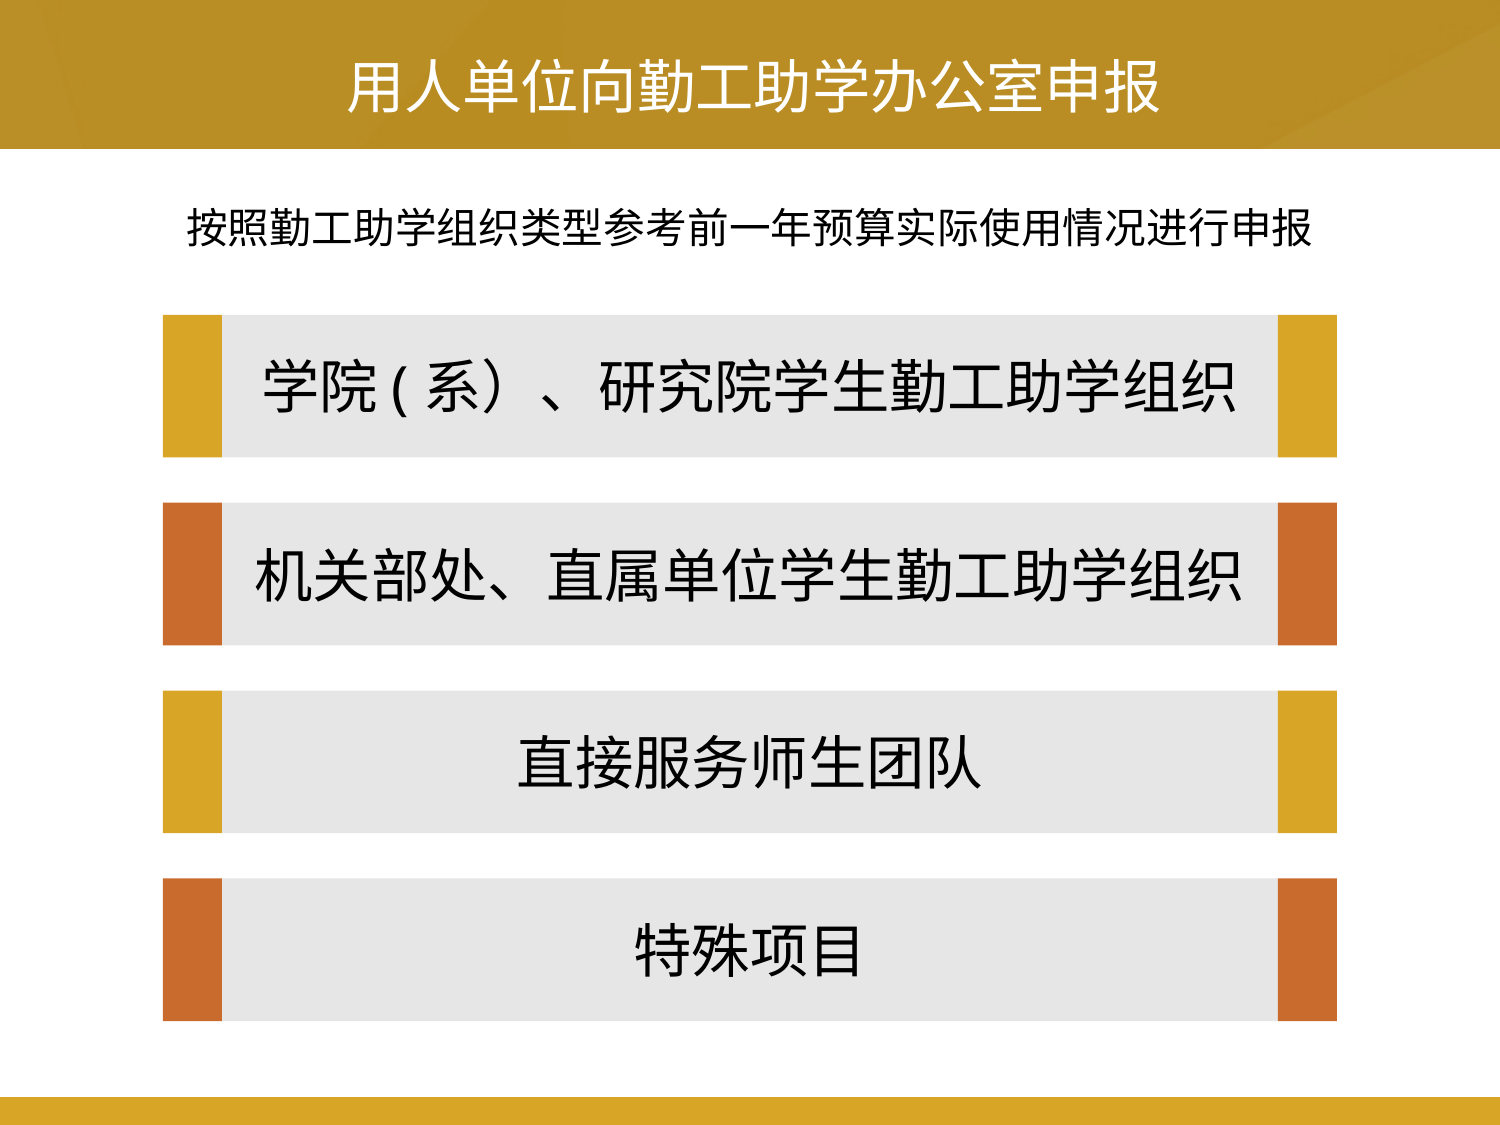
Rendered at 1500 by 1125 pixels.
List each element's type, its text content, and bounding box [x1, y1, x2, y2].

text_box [163, 690, 1337, 834]
text_box 按照勤工助学组织类型参考前一年预算实际使用情况进行申报 [171, 194, 1329, 259]
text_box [163, 502, 1337, 646]
text_box 用人单位向勤工助学办公室申报 [331, 42, 1177, 128]
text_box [163, 878, 1337, 1022]
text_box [163, 314, 1337, 458]
